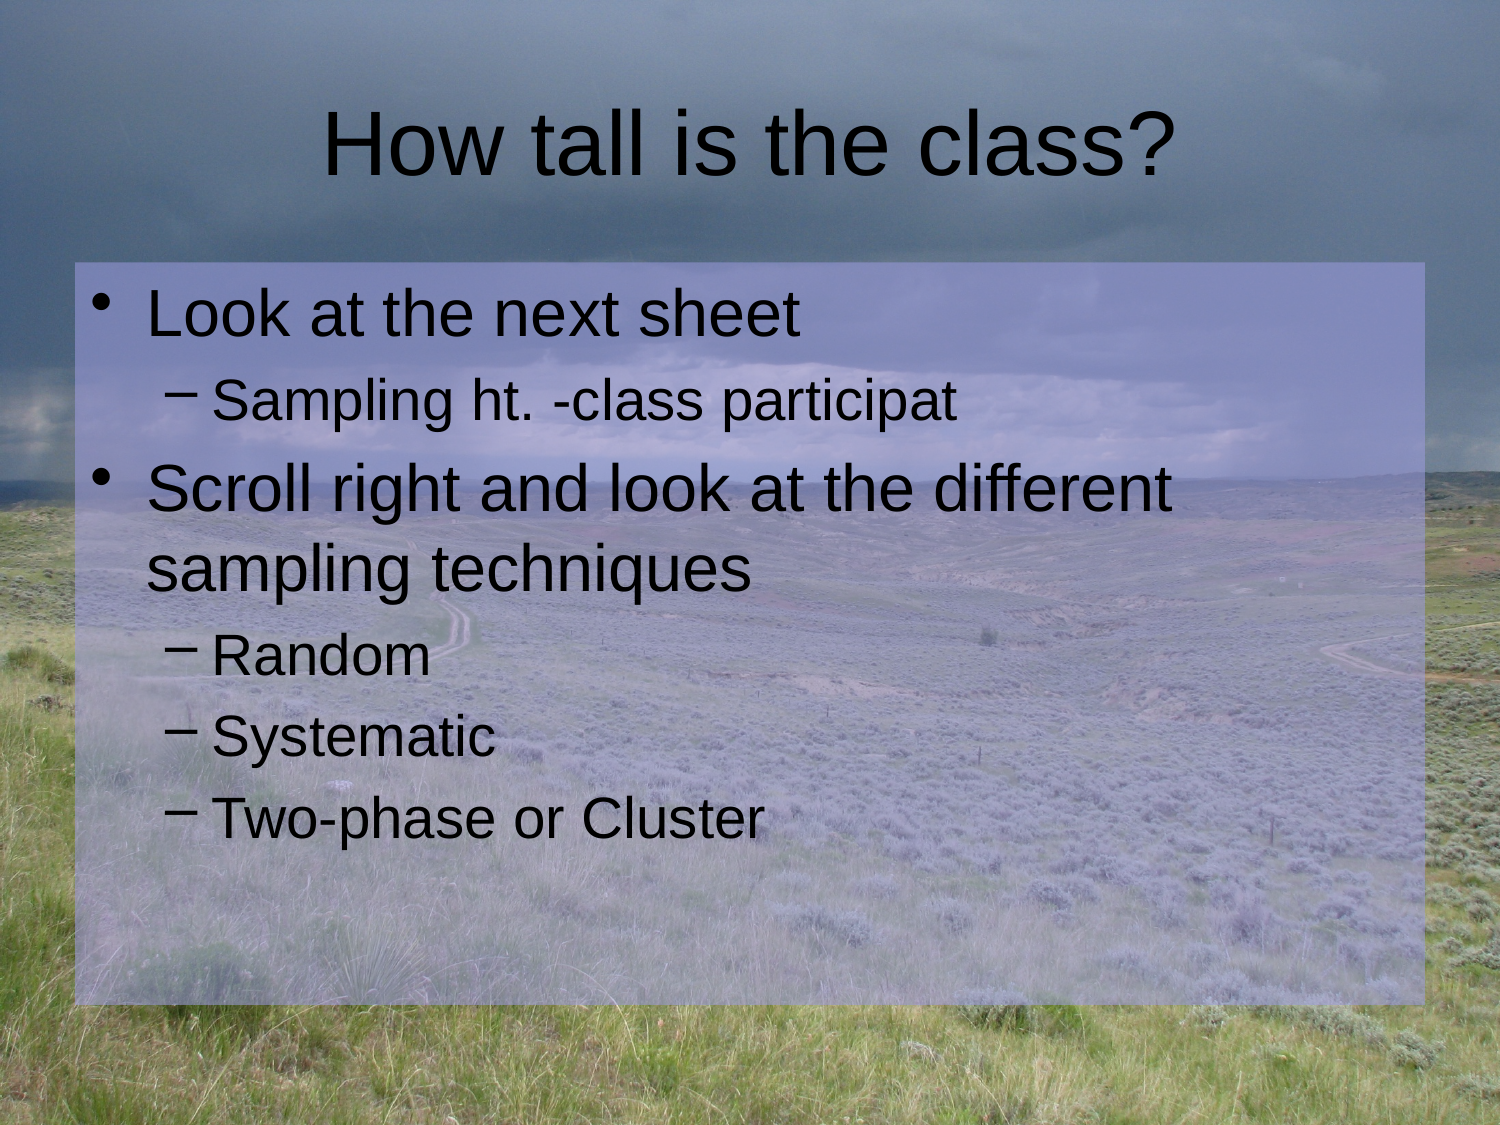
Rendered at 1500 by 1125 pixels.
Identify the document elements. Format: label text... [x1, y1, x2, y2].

list Look at the next sheet Sampling ht. -class participat Scroll right and look at the different sampling techniques Random Systematic Two-phase or Cluster [74, 262, 1426, 1006]
picture [0, 0, 1500, 1125]
title How tall is the class? [74, 44, 1426, 233]
